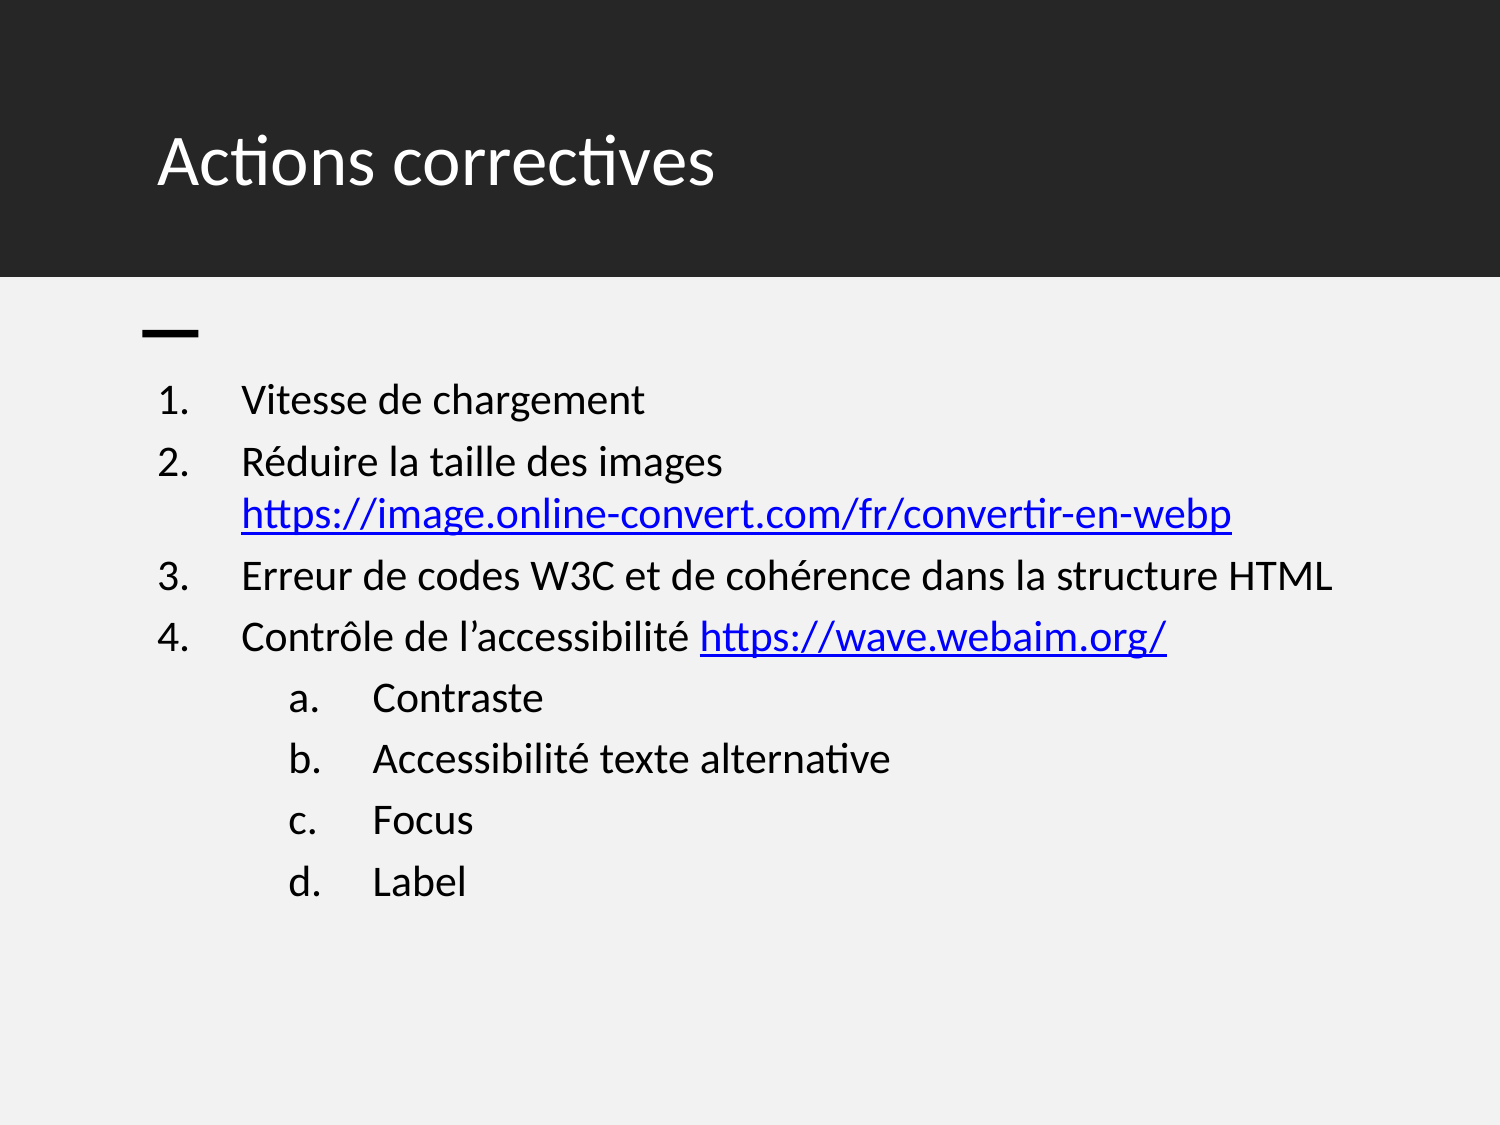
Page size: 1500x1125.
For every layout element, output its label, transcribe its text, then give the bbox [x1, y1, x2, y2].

title Actions correctives [142, 104, 1359, 253]
list Vitesse de chargement Réduire la taille des images https://image.online-convert.com/fr/convertir-en-webp Erreur de codes W3C et de cohérence dans la structure HTML Contrôle de l’accessibilité https://wave.webaim.org/ Contraste Accessibilité texte alternative Focus Label [142, 363, 1358, 1014]
text_box [140, 328, 201, 339]
text_box [0, 0, 1500, 275]
text_box [0, 275, 1500, 1125]
